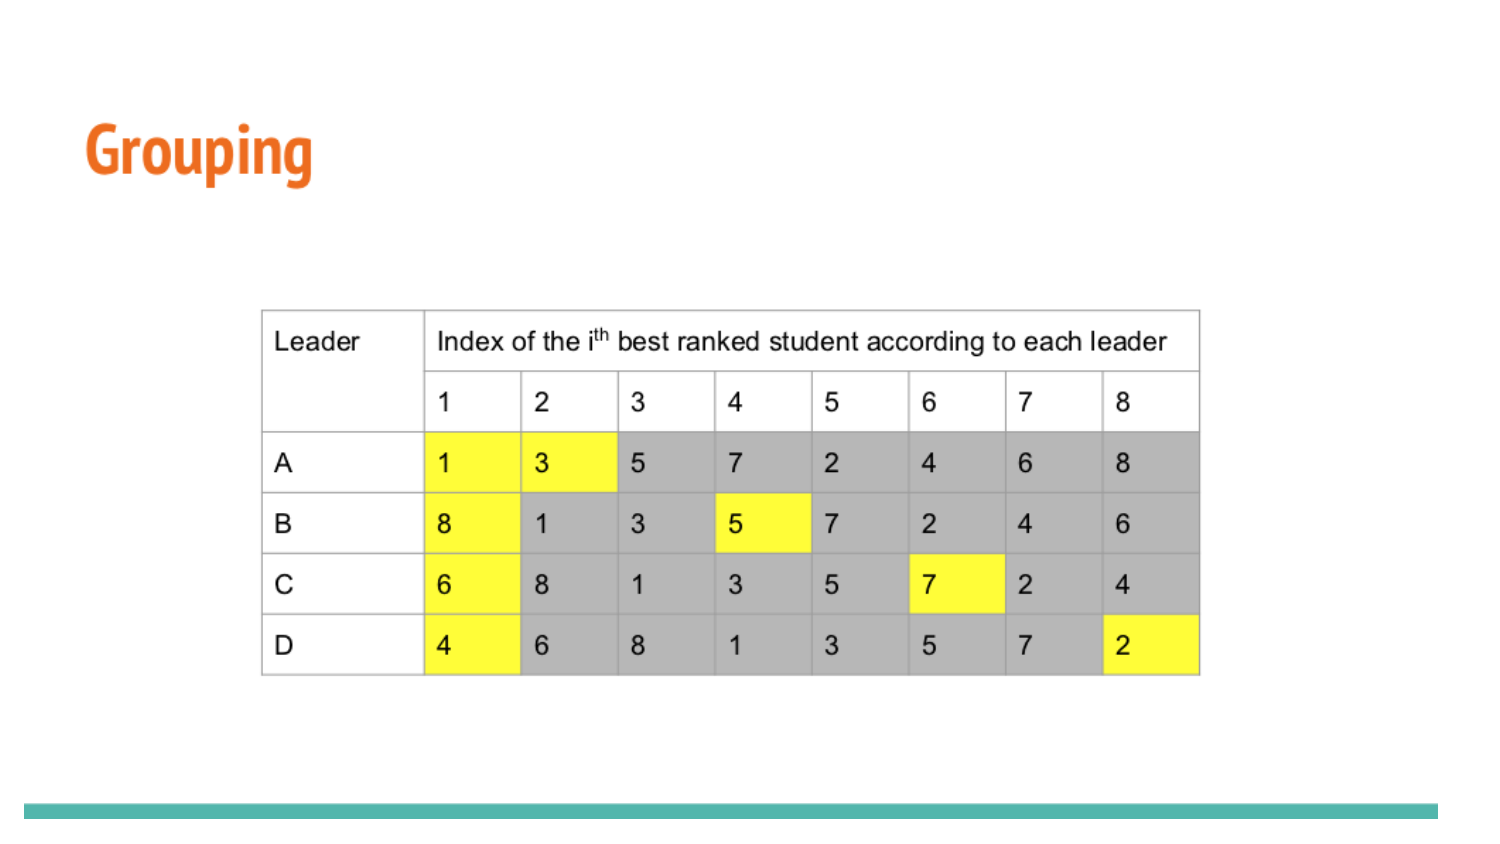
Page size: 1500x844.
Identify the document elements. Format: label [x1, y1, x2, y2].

picture [24, 24, 1438, 819]
